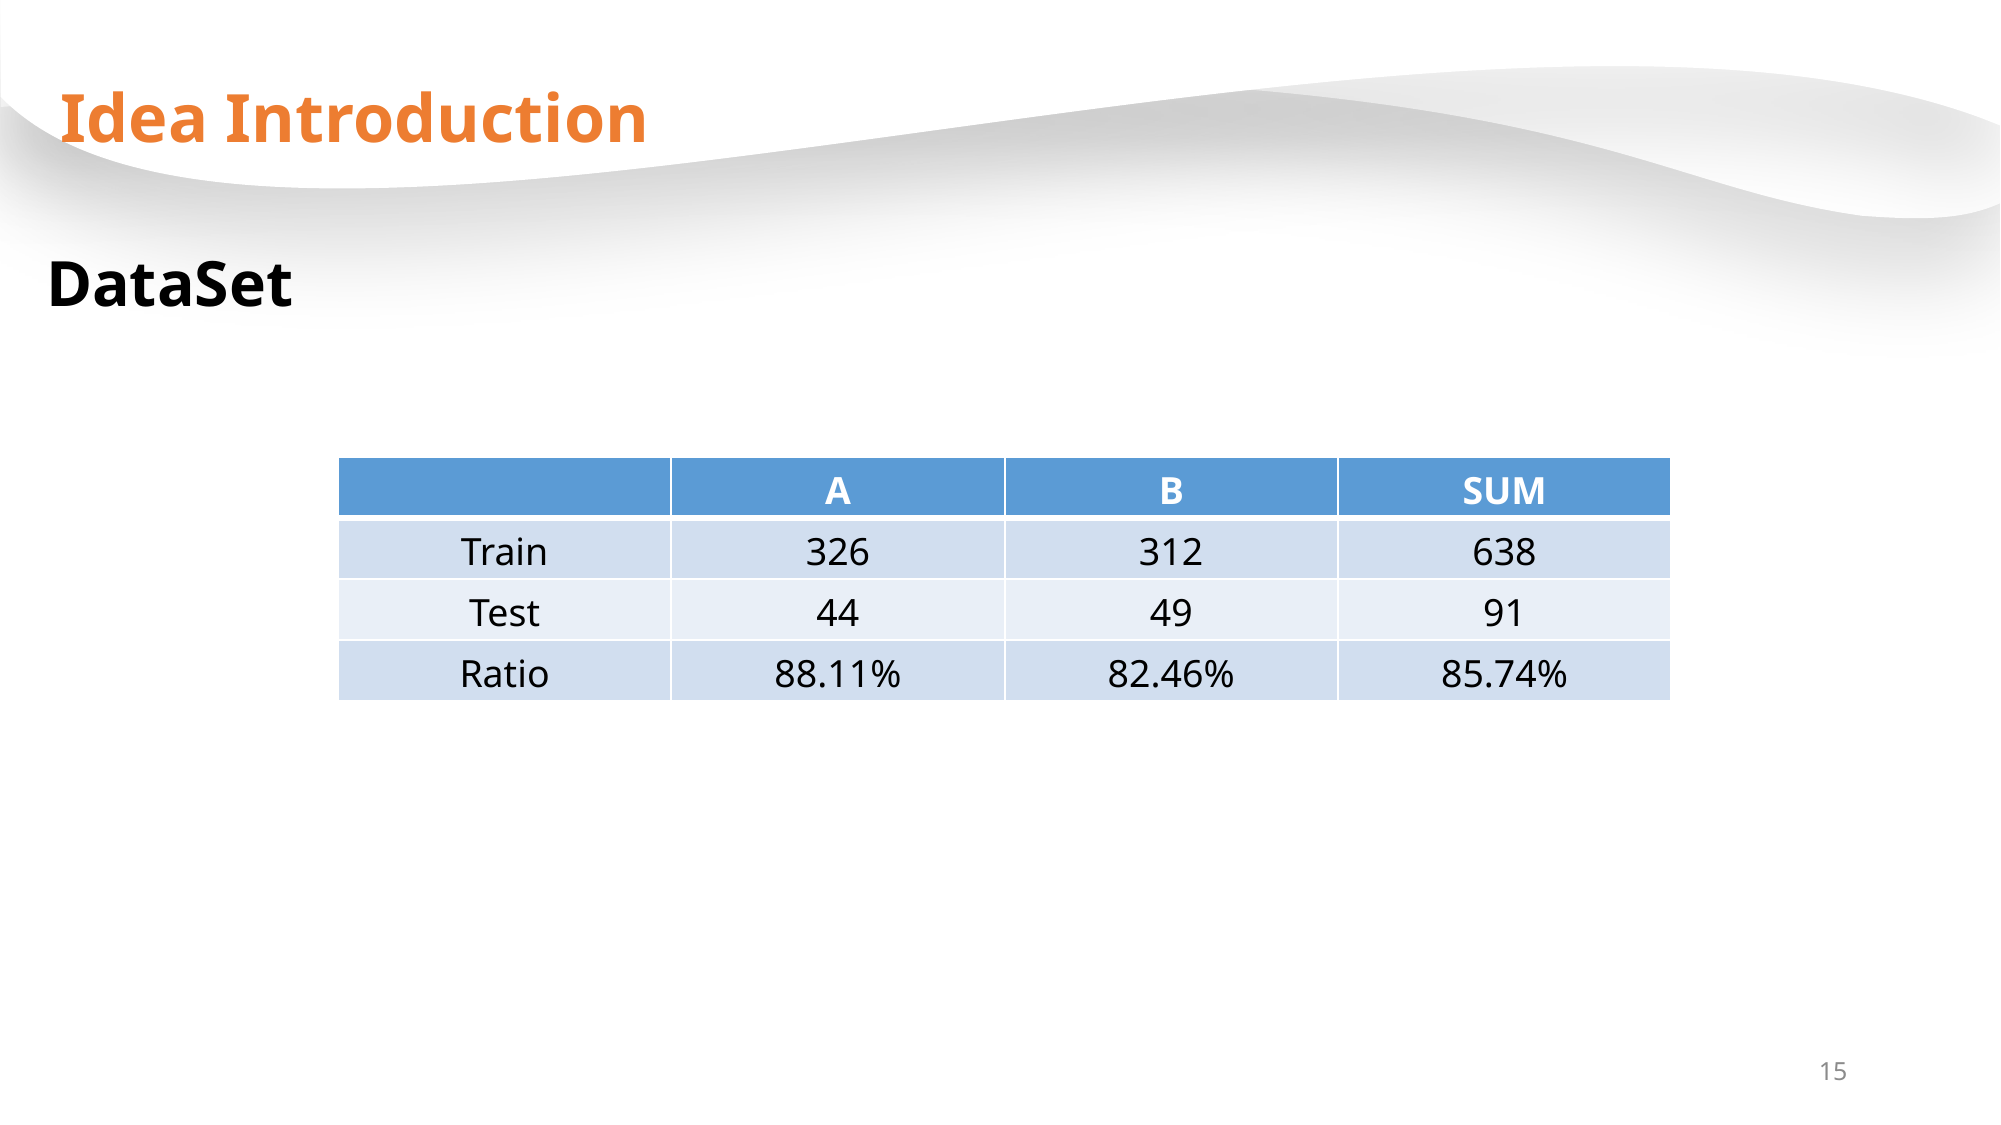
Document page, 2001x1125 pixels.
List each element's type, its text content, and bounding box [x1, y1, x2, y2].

table_header B [1006, 458, 1337, 515]
table_cell 638 [1339, 521, 1670, 578]
table_cell 91 [1339, 580, 1670, 639]
table_cell 88.11% [672, 641, 1004, 700]
table_header A [672, 458, 1004, 515]
table_cell Train [339, 521, 670, 578]
table_cell 44 [672, 580, 1004, 639]
table_cell Ratio [339, 641, 670, 700]
table_cell 326 [672, 521, 1004, 578]
table_header SUM [1339, 458, 1670, 515]
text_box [0, 0, 2000, 219]
slide_number 15 [1412, 1042, 1863, 1103]
table_cell Test [339, 580, 670, 639]
table_cell 312 [1006, 521, 1337, 578]
table_cell 85.74% [1339, 641, 1670, 700]
table_cell 49 [1006, 580, 1337, 639]
table_cell 82.46% [1006, 641, 1337, 700]
text_box DataSet [31, 236, 1809, 327]
table_header [339, 458, 670, 515]
